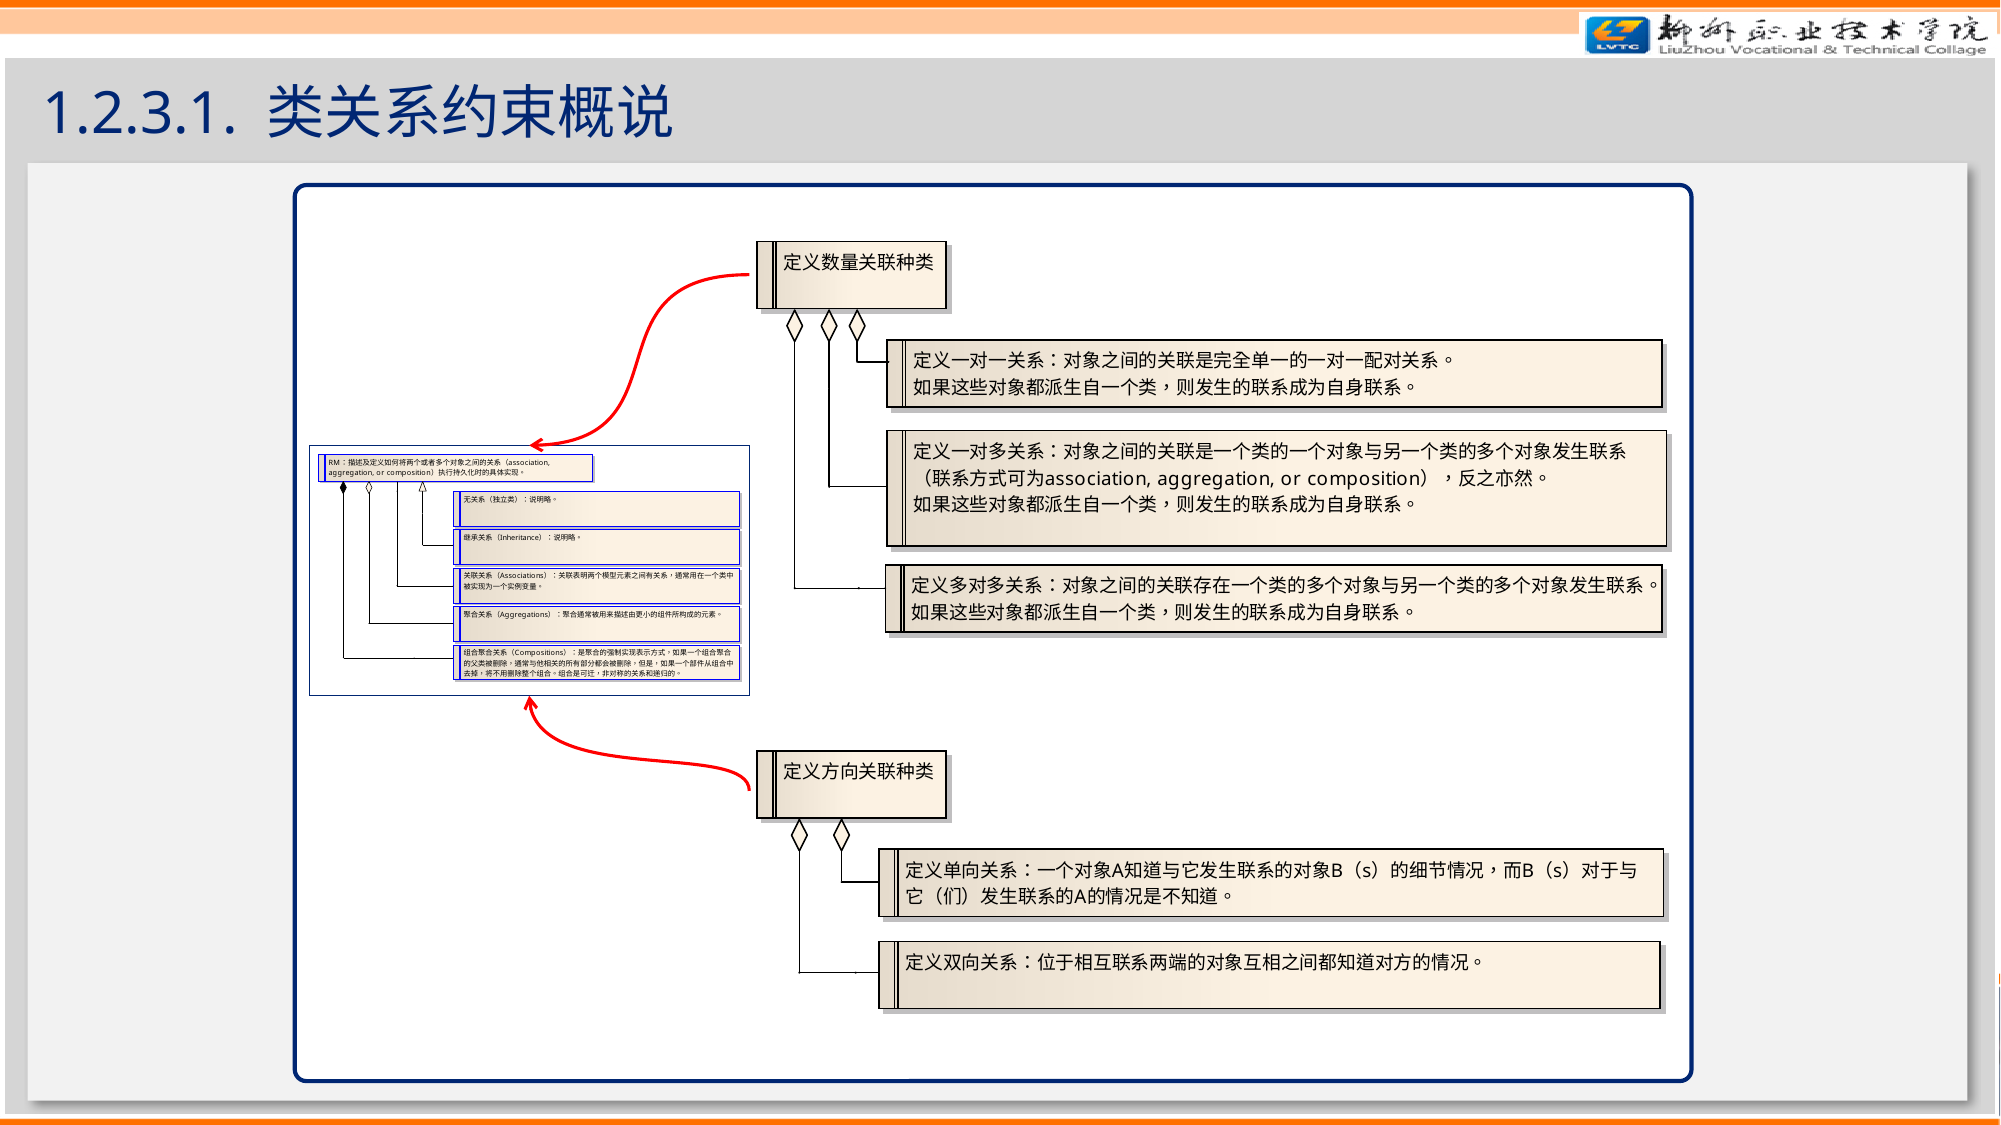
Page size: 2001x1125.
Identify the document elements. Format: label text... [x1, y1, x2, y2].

title 1.2.3.1. 类关系约束概说 [27, 71, 1966, 151]
picture [0, 0, 2001, 1125]
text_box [528, 695, 1689, 1050]
picture [308, 445, 750, 696]
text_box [528, 217, 1692, 673]
text_box [292, 182, 1694, 1084]
